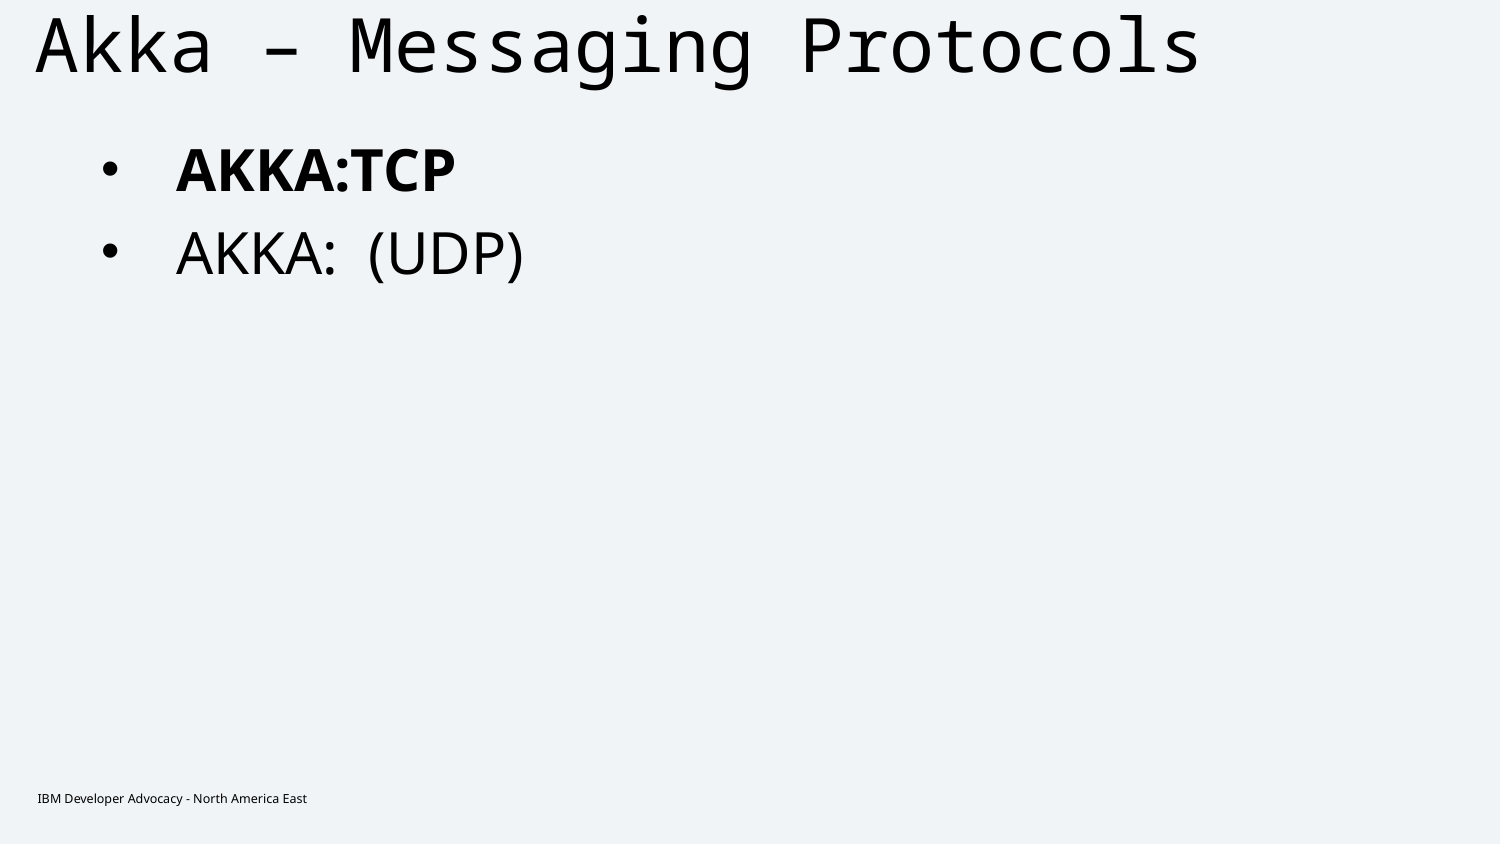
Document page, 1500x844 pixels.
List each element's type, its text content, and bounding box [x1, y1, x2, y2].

footer IBM Developer Advocacy - North America East [37, 785, 713, 813]
title Akka – Messaging Protocols [34, 28, 1302, 161]
list AKKA:TCP AKKA: (UDP) [101, 133, 1350, 667]
